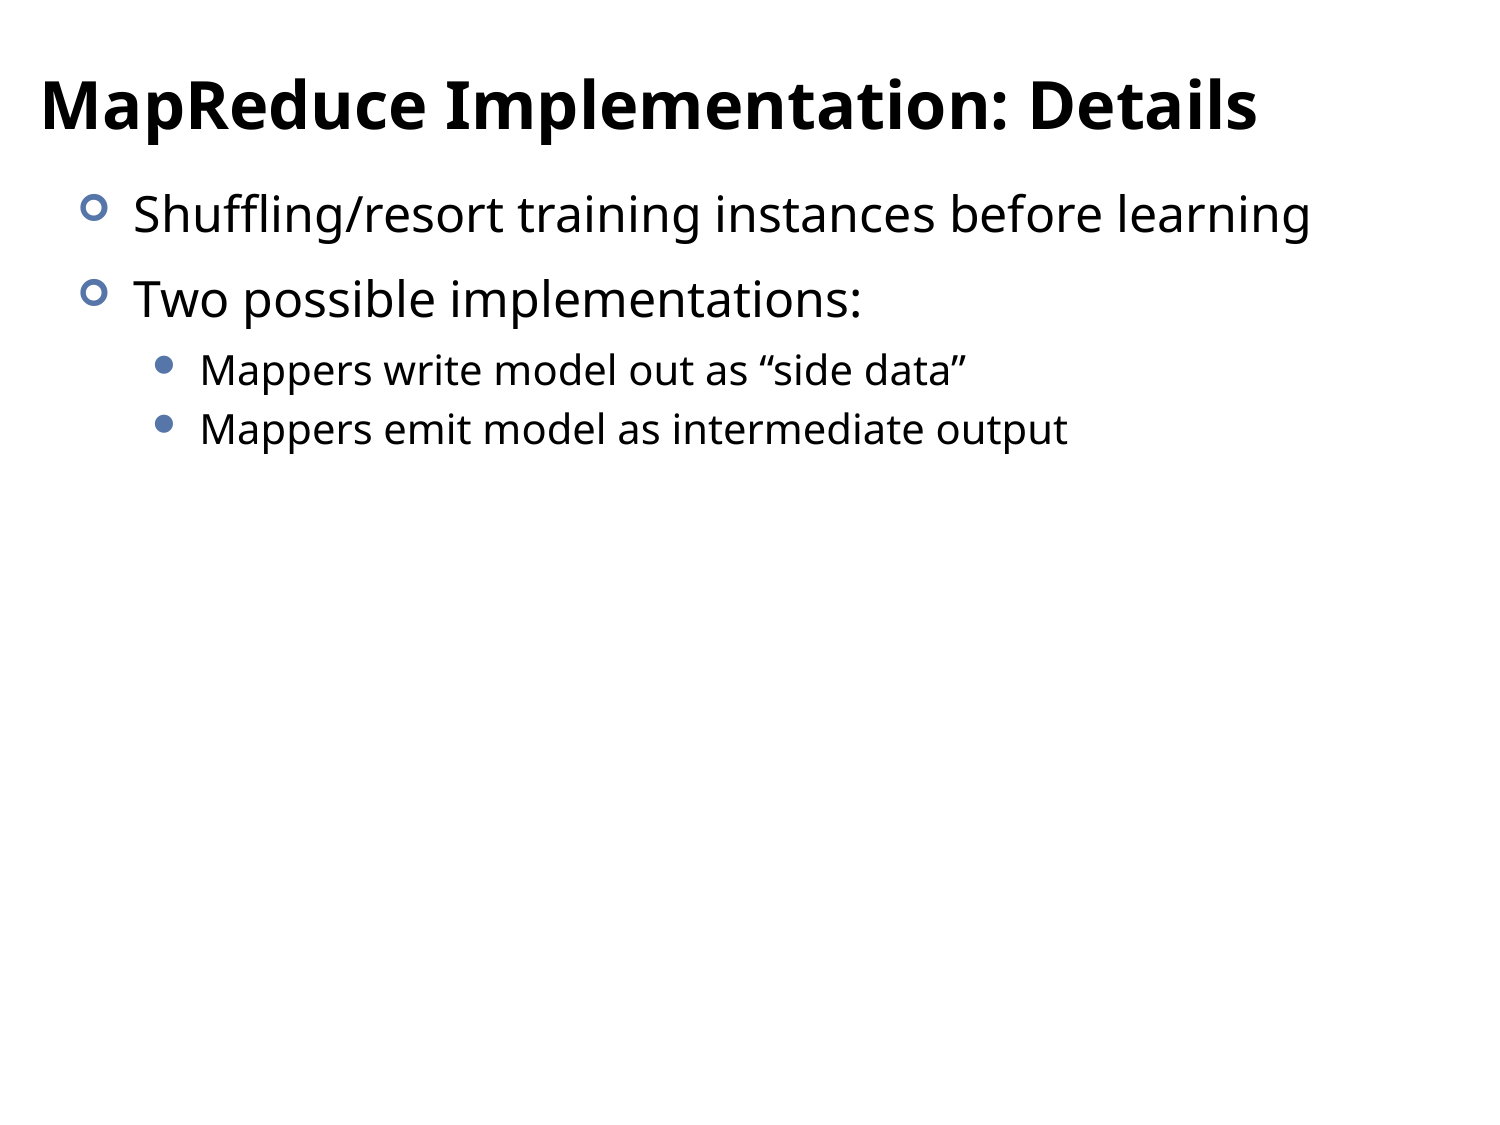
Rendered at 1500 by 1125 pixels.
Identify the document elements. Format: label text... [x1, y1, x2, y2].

list Shuffling/resort training instances before learning Two possible implementations: Mappers write model out as “side data” Mappers emit model as intermediate output [62, 174, 1451, 1013]
title MapReduce Implementation: Details [24, 18, 1451, 188]
